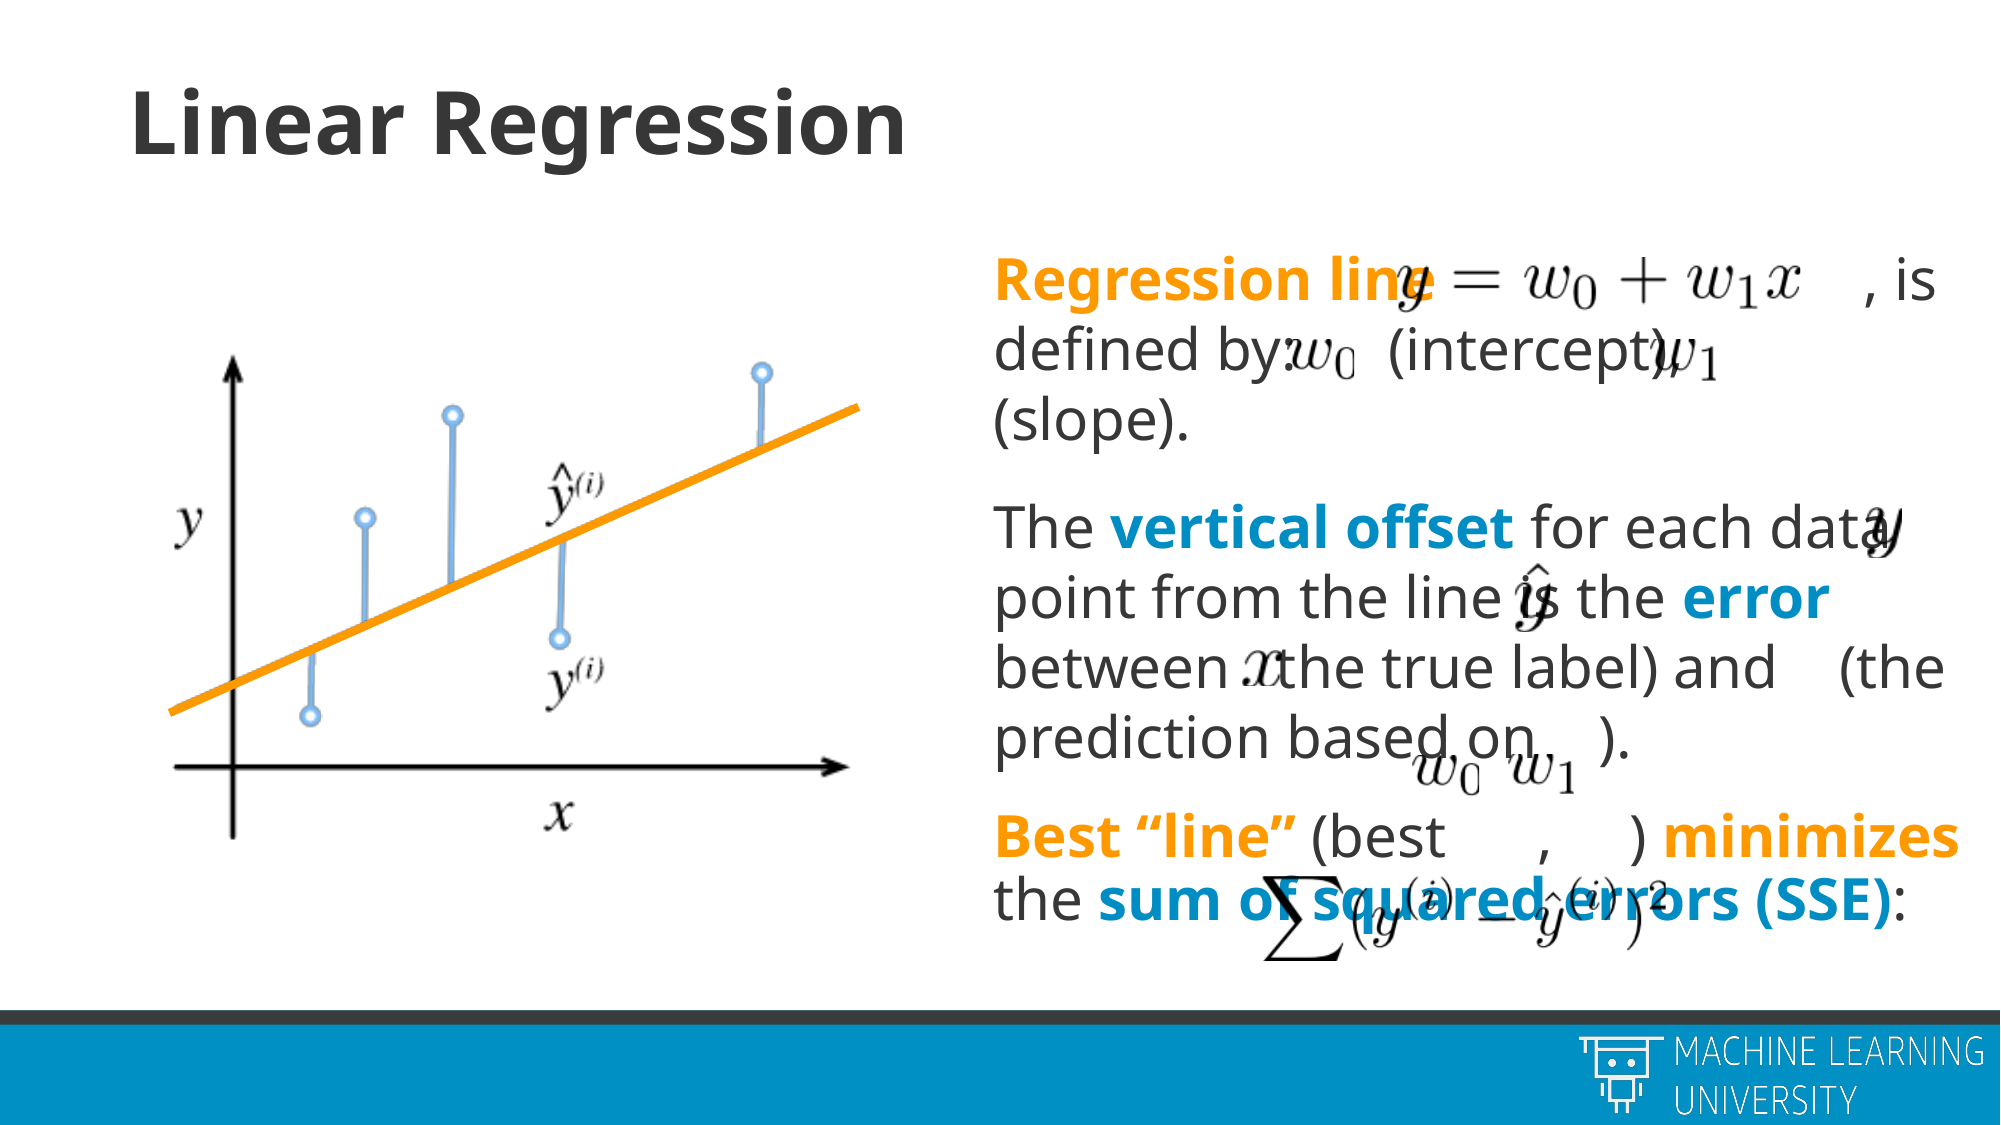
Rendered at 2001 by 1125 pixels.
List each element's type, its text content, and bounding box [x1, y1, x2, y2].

picture [150, 348, 859, 890]
picture [1514, 562, 1551, 632]
picture [1411, 755, 1480, 797]
picture [1580, 1037, 1664, 1113]
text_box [169, 406, 859, 713]
title Linear Regression [114, 48, 1902, 211]
picture [1522, 895, 1534, 913]
picture [1242, 650, 1282, 686]
picture [1507, 754, 1574, 794]
picture [1396, 257, 1801, 313]
picture [1286, 339, 1355, 381]
picture [1261, 875, 1666, 961]
picture [1649, 339, 1716, 381]
picture [1866, 507, 1902, 558]
picture [1849, 1037, 1861, 1064]
